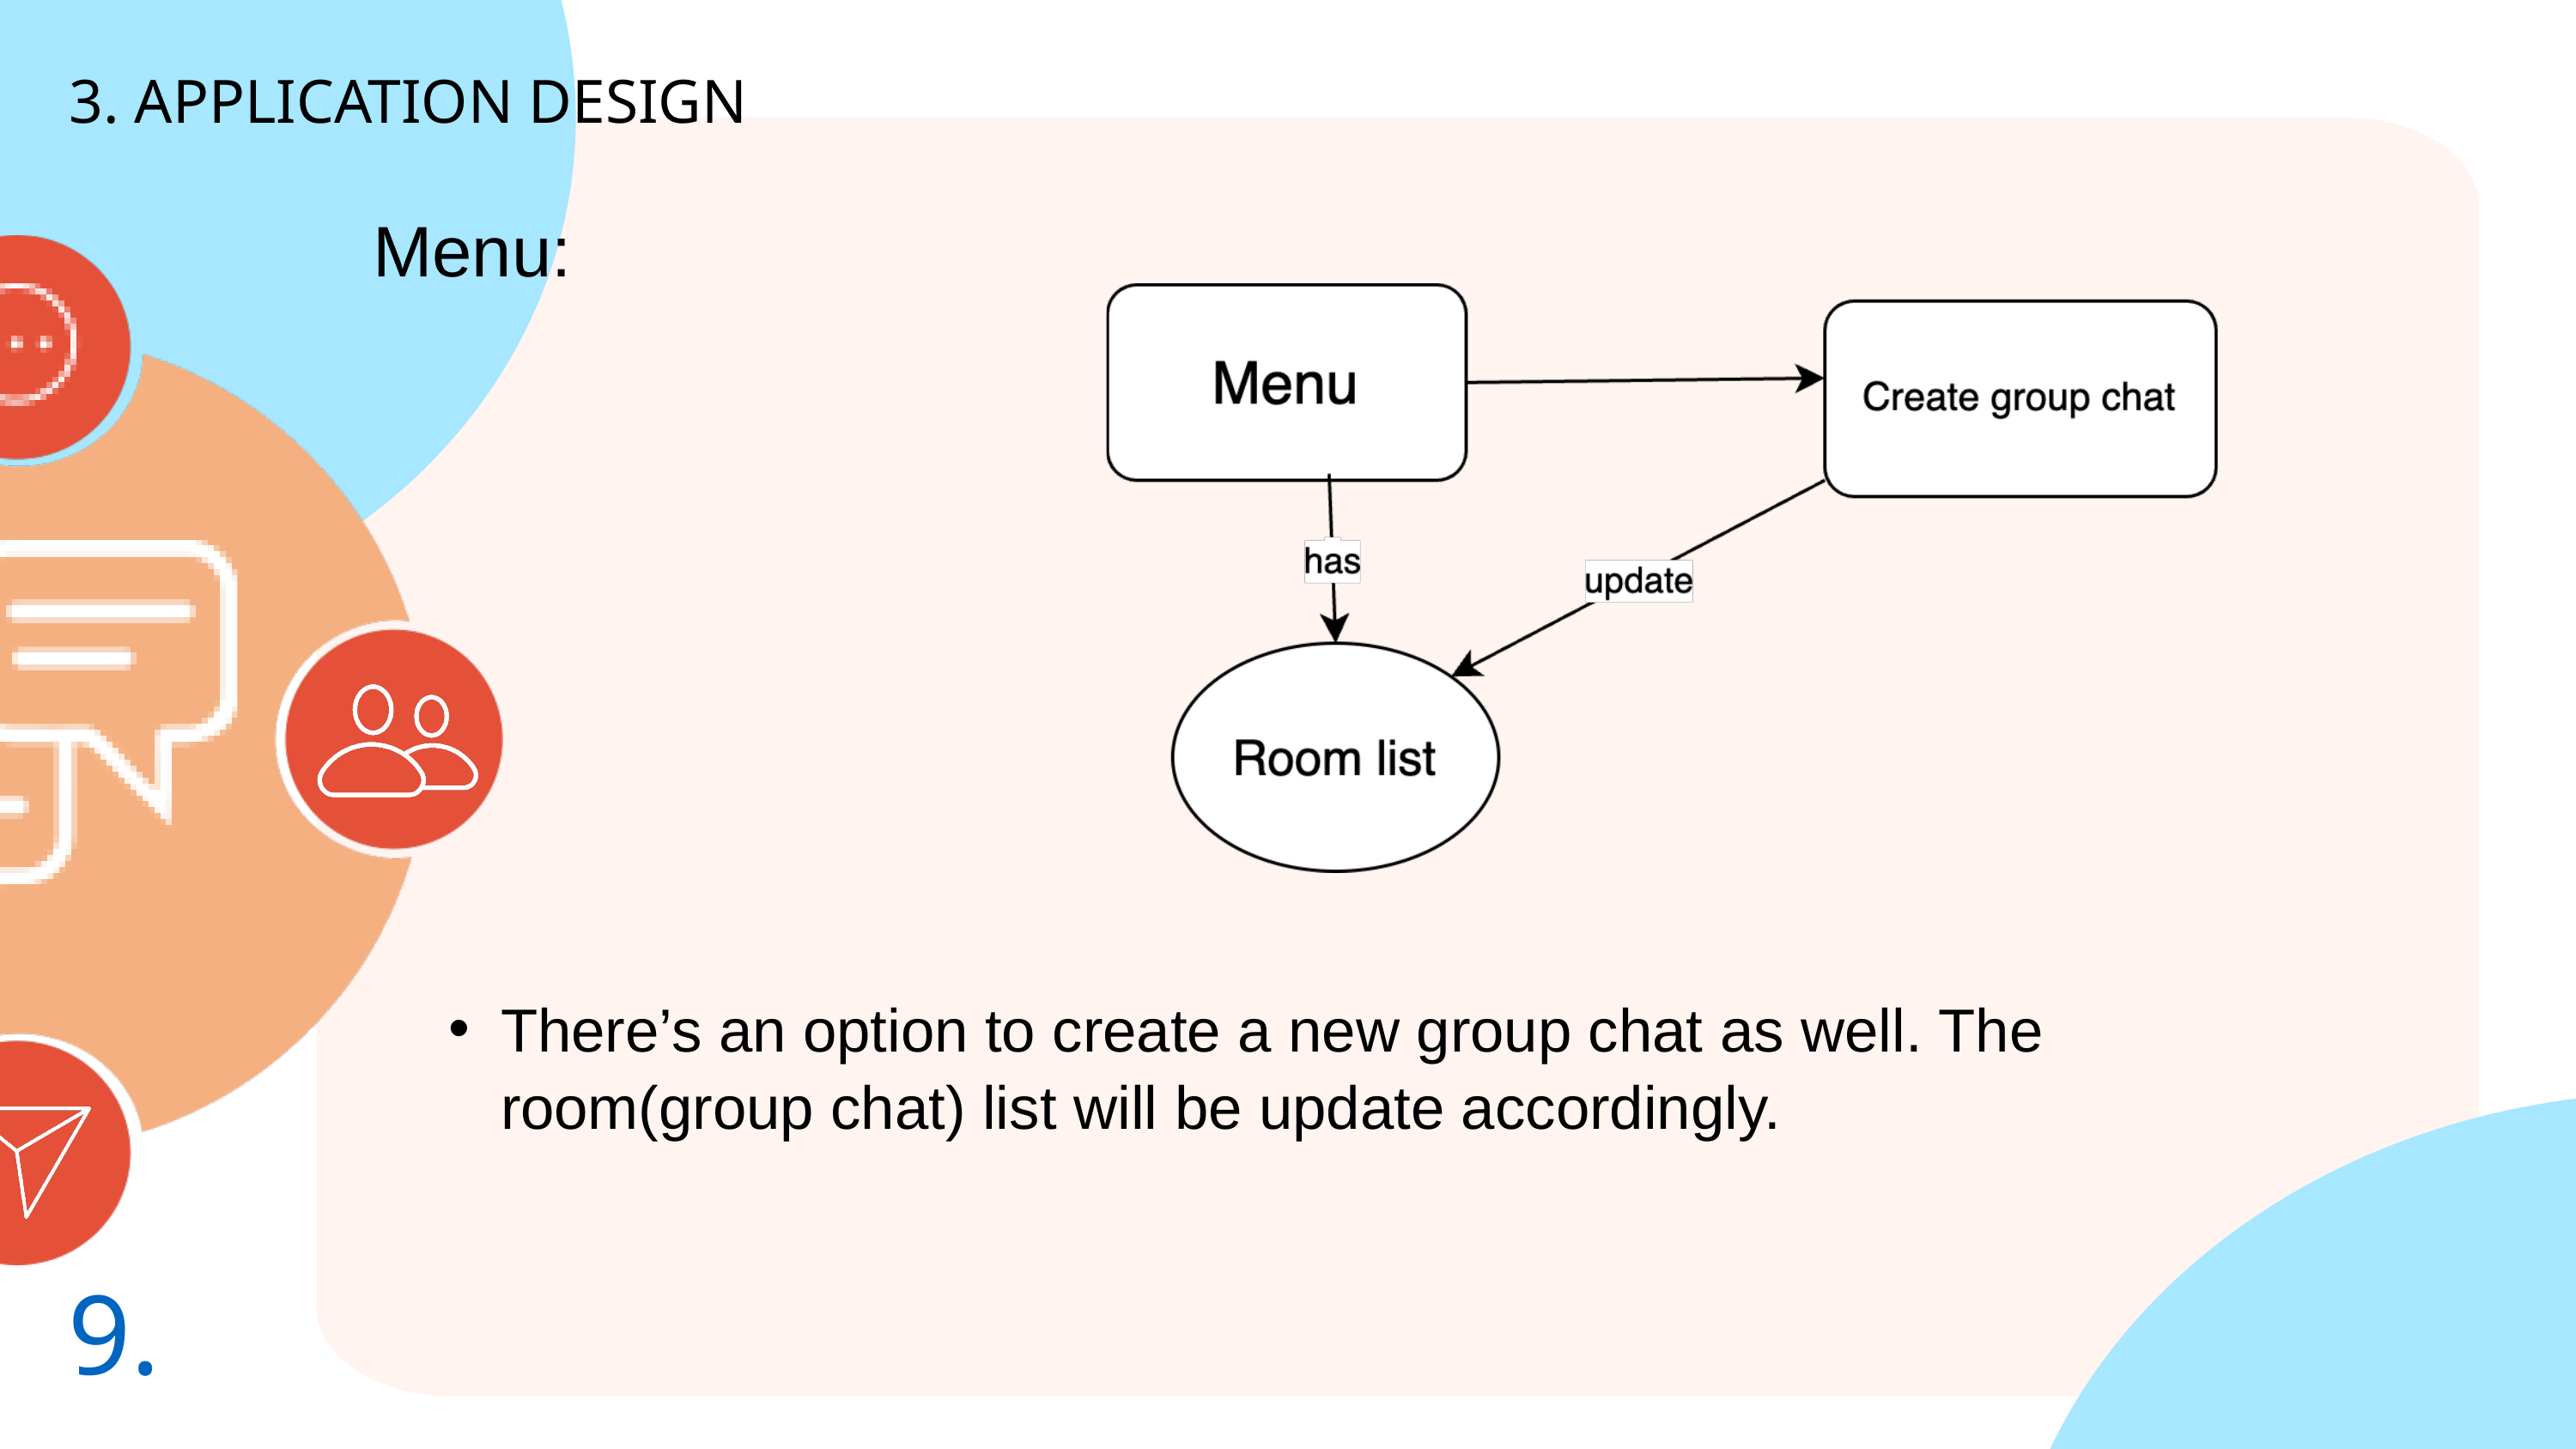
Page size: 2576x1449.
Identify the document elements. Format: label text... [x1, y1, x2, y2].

text_box [0, 642, 311, 1265]
text_box [0, 642, 238, 968]
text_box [2002, 1092, 2576, 1449]
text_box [0, 0, 576, 635]
text_box 9. [64, 1242, 165, 1397]
text_box [0, 1106, 91, 1219]
text_box 3. APPLICATION DESIGN [580, 64, 1012, 114]
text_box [316, 117, 2480, 1397]
